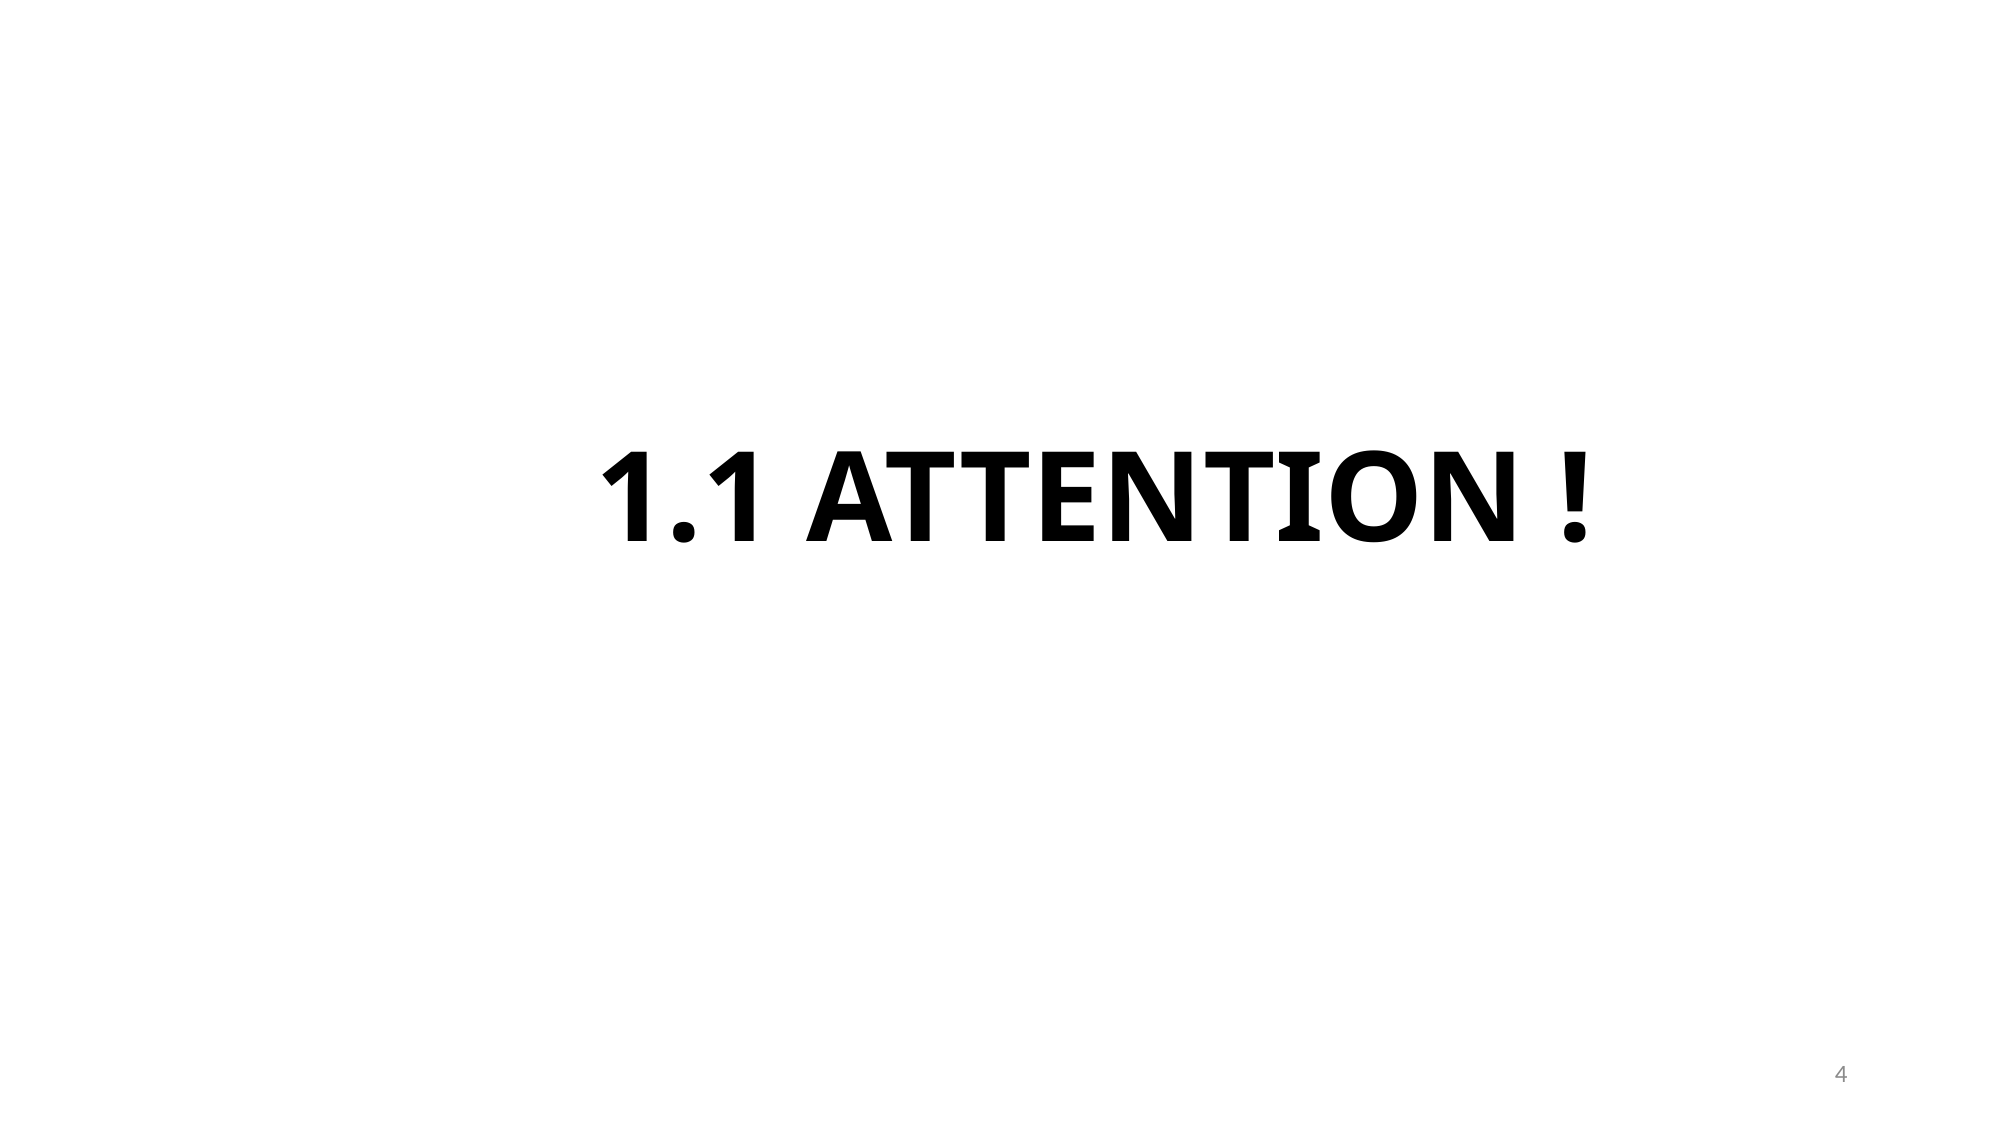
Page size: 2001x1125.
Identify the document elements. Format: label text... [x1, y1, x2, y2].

title 1.1 ATTENTION ! [249, 184, 1940, 576]
slide_number 4 [1412, 1042, 1863, 1103]
